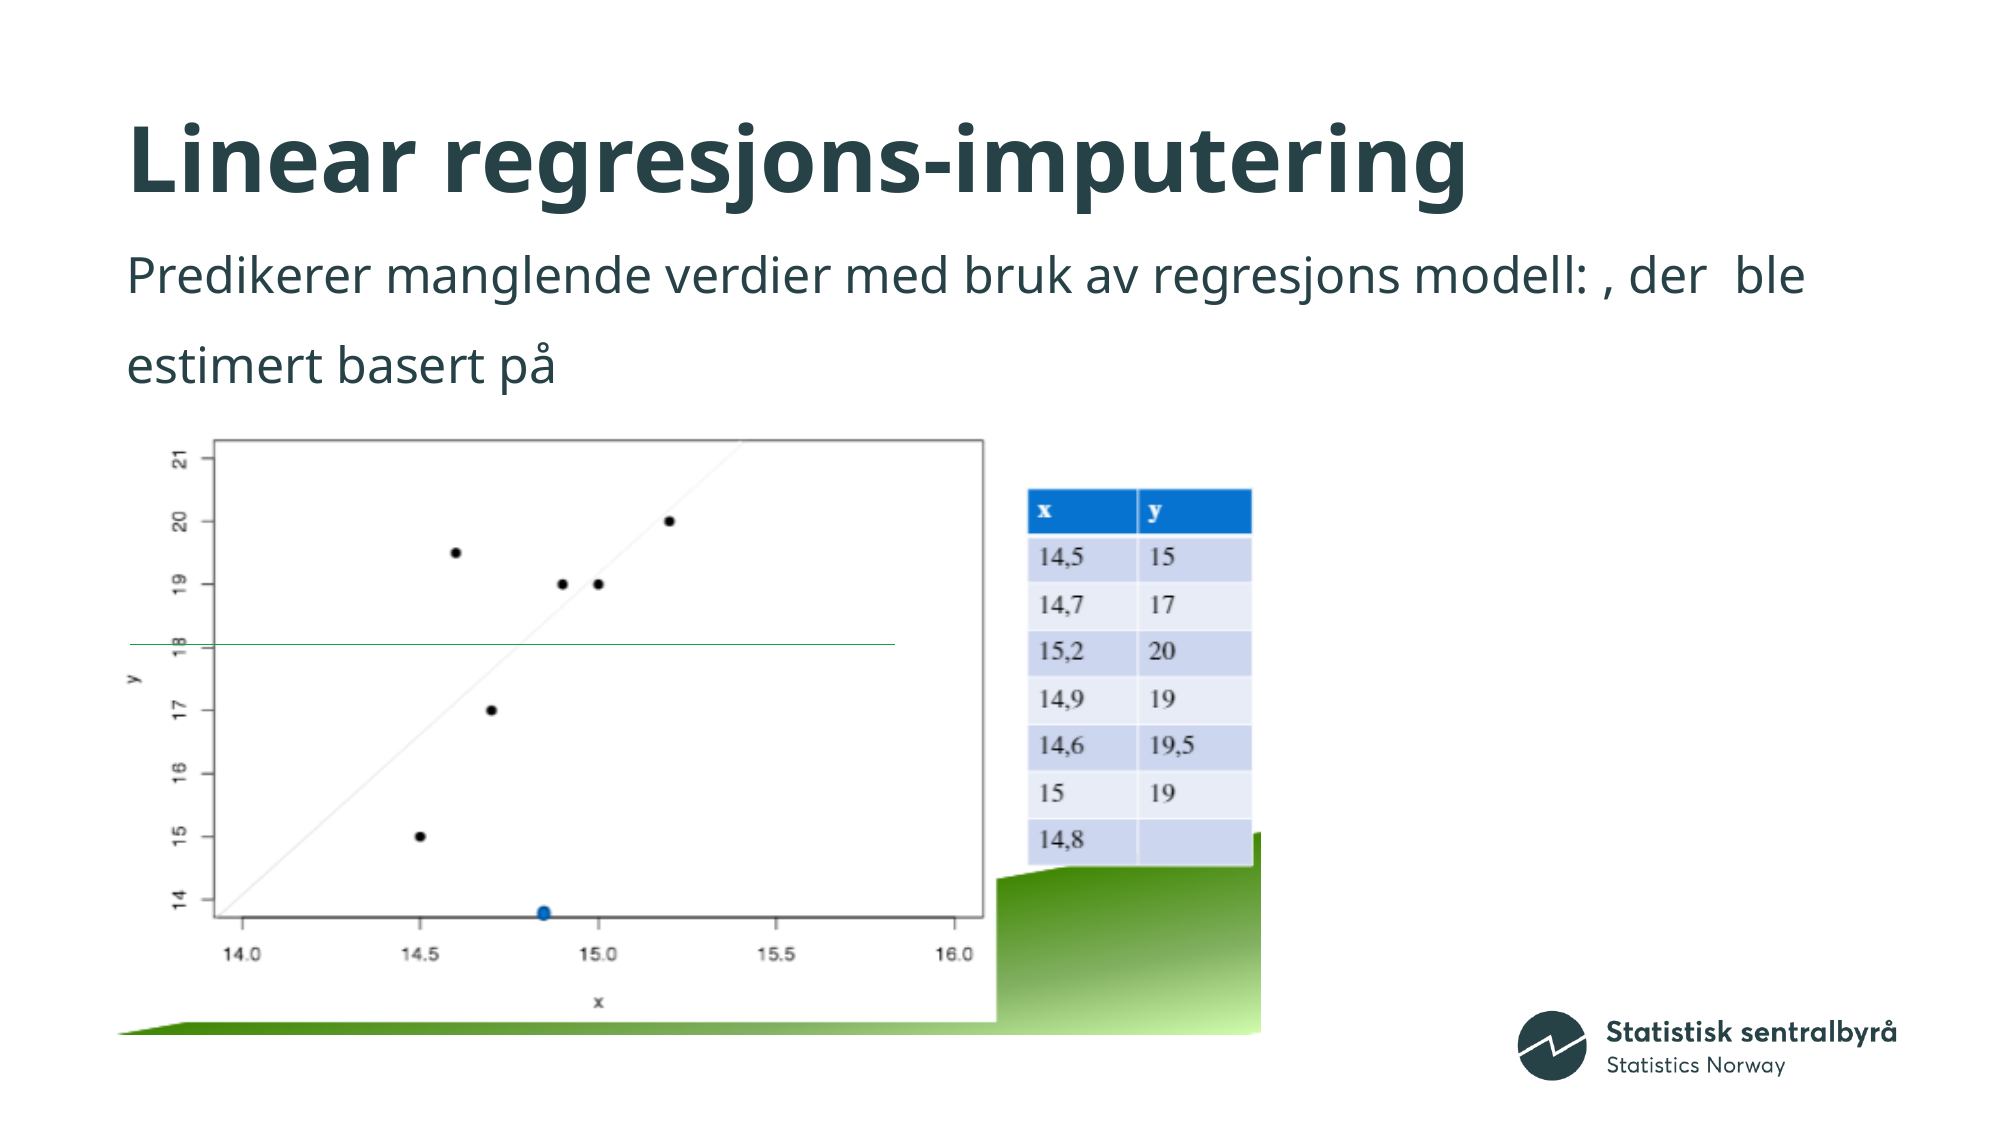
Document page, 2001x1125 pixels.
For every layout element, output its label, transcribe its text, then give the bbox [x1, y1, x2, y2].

picture [111, 420, 1261, 1035]
picture [1503, 995, 2000, 1125]
title Linear regresjons-imputering [111, 59, 1695, 275]
